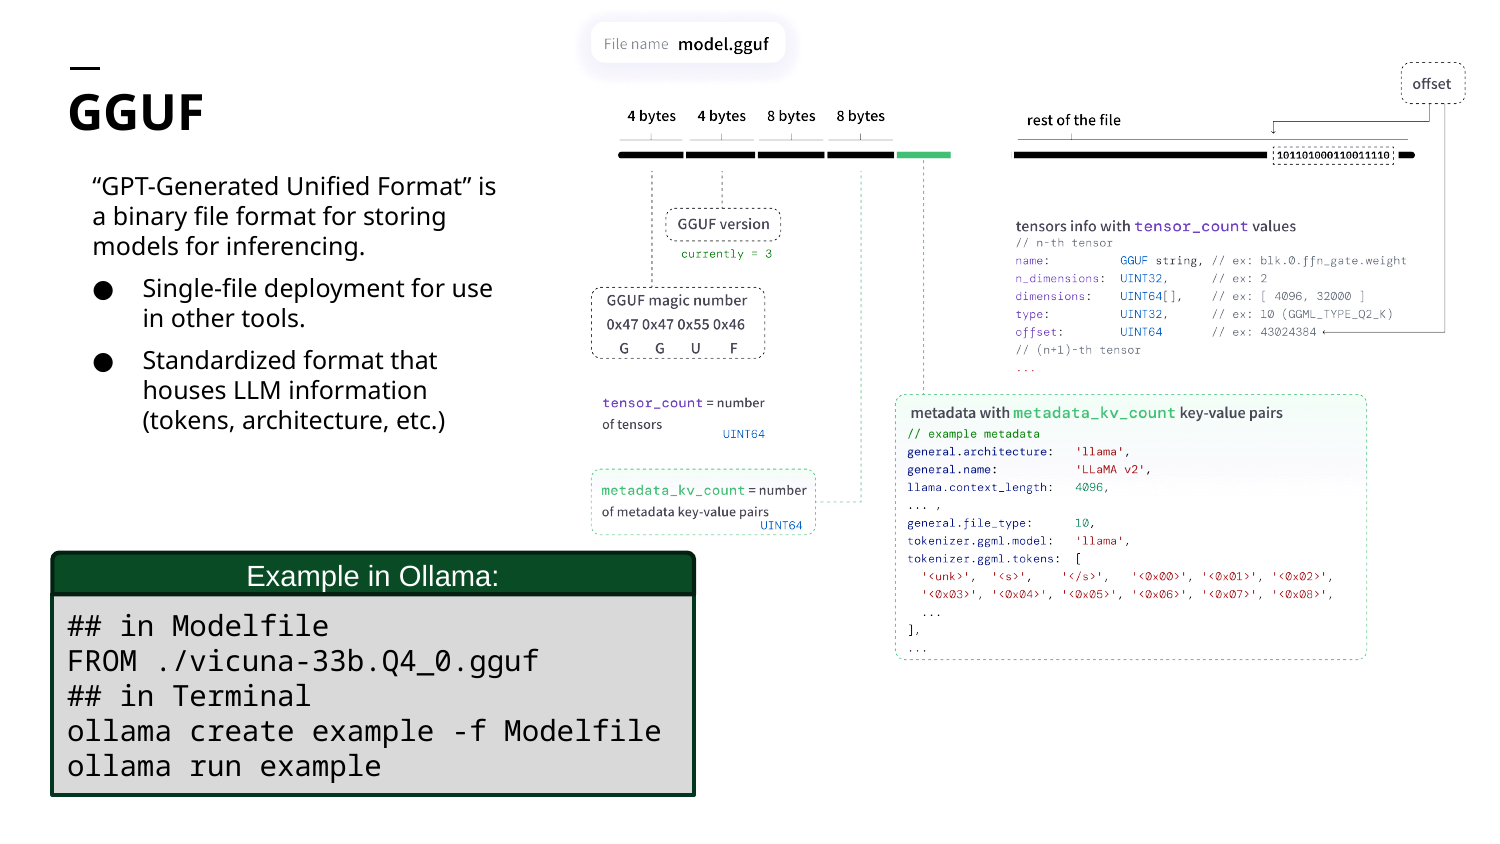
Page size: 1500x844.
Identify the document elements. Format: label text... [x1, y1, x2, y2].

title GGUF [52, 31, 514, 155]
text_box ## in Modelfile FROM ./vicuna-33b.Q4_0.gguf ## in Terminal ollama create example -f Modelfile ollama run example [50, 596, 696, 797]
picture [555, 0, 1500, 687]
list “GPT-Generated Unified Format” is a binary file format for storing models for inferencing. Single-file deployment for use in other tools. Standardized format that houses LLM information (tokens, architecture, etc.) [52, 155, 514, 553]
text_box Example in Ollama: [50, 550, 550, 597]
